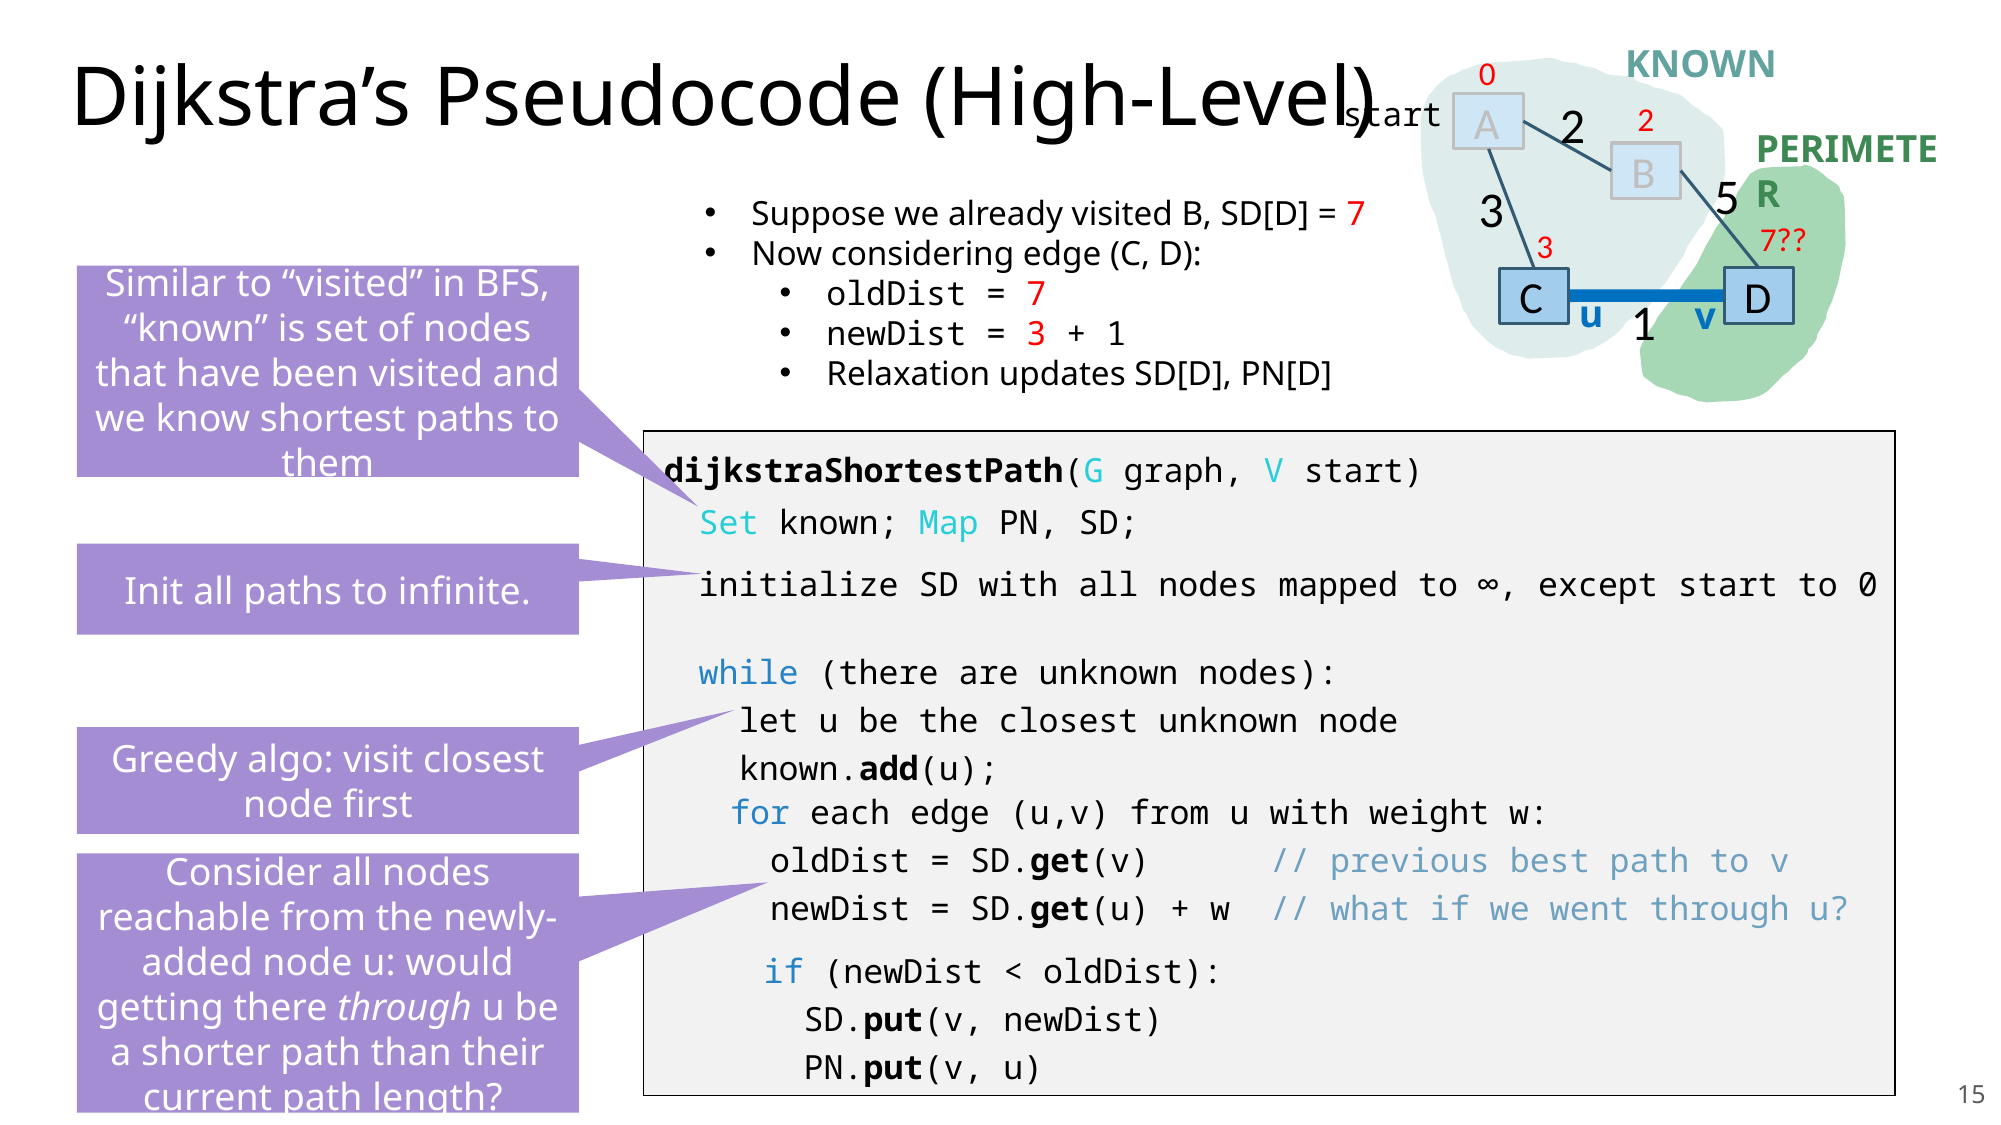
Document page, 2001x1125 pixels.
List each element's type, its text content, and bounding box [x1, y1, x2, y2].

text_box if (newDist < oldDist): SD.put(v, newDist) PN.put(v, u) [628, 927, 1911, 1102]
text_box Suppose we already visited B, SD[D] = 7 Now considering edge (C, D): oldDist = 7 newDist = 3 + 1 Relaxation updates SD[D], PN[D] [689, 184, 1298, 400]
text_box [1303, 32, 1970, 403]
text_box Init all paths to infinite. [76, 543, 643, 635]
text_box Similar to “visited” in BFS, “known” is set of nodes that have been visited and we know shortest paths to them [76, 265, 670, 478]
text_box Greedy algo: visit closest node first [76, 727, 643, 834]
text_box dijkstraShortestPath(G graph, V start) [643, 431, 1896, 478]
text_box initialize SD with all nodes mapped to ∞, except start to 0 [643, 539, 1896, 588]
text_box for each edge (u,v) from u with weight w: oldDist = SD.get(v) // previous best path to v newDist = SD.get(u) + w // what if we went through u? [635, 733, 1904, 927]
text_box Consider all nodes reachable from the newly-added node u: would getting there through u be a shorter path than their current path length? [76, 853, 635, 1113]
text_box Dijkstra’s Pseudocode (High-Level) [55, 43, 1298, 156]
text_box Set known; Map PN, SD; [643, 478, 1896, 539]
text_box while (there are unknown nodes): let u be the closest unknown node known.add(u); [643, 588, 1896, 733]
